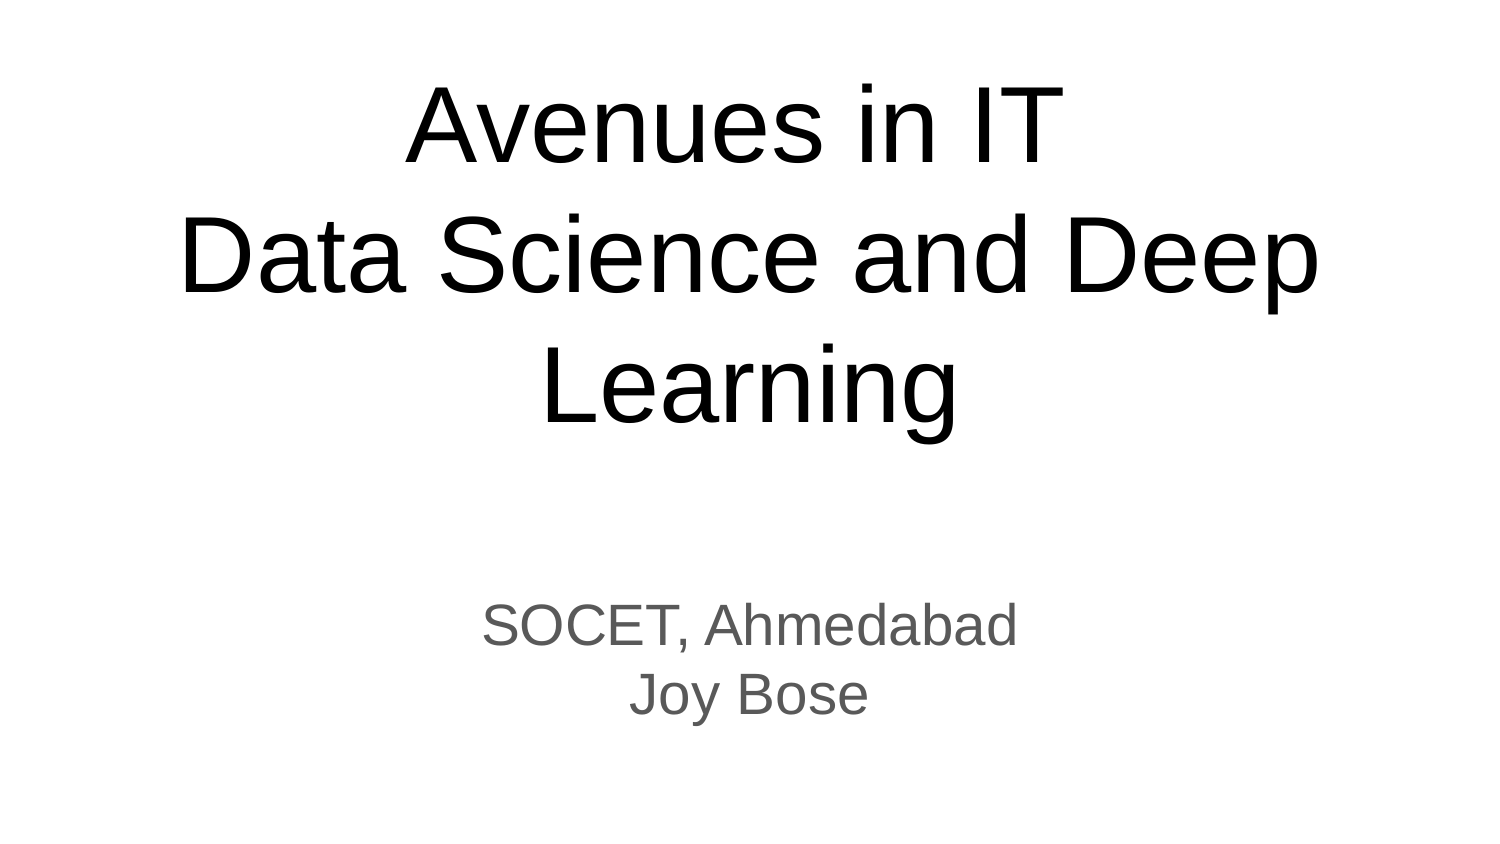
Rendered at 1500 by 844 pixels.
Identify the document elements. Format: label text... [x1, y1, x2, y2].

subtitle SOCET, Ahmedabad Joy Bose [51, 571, 1449, 702]
title Avenues in IT Data Science and Deep Learning [51, 122, 1449, 459]
